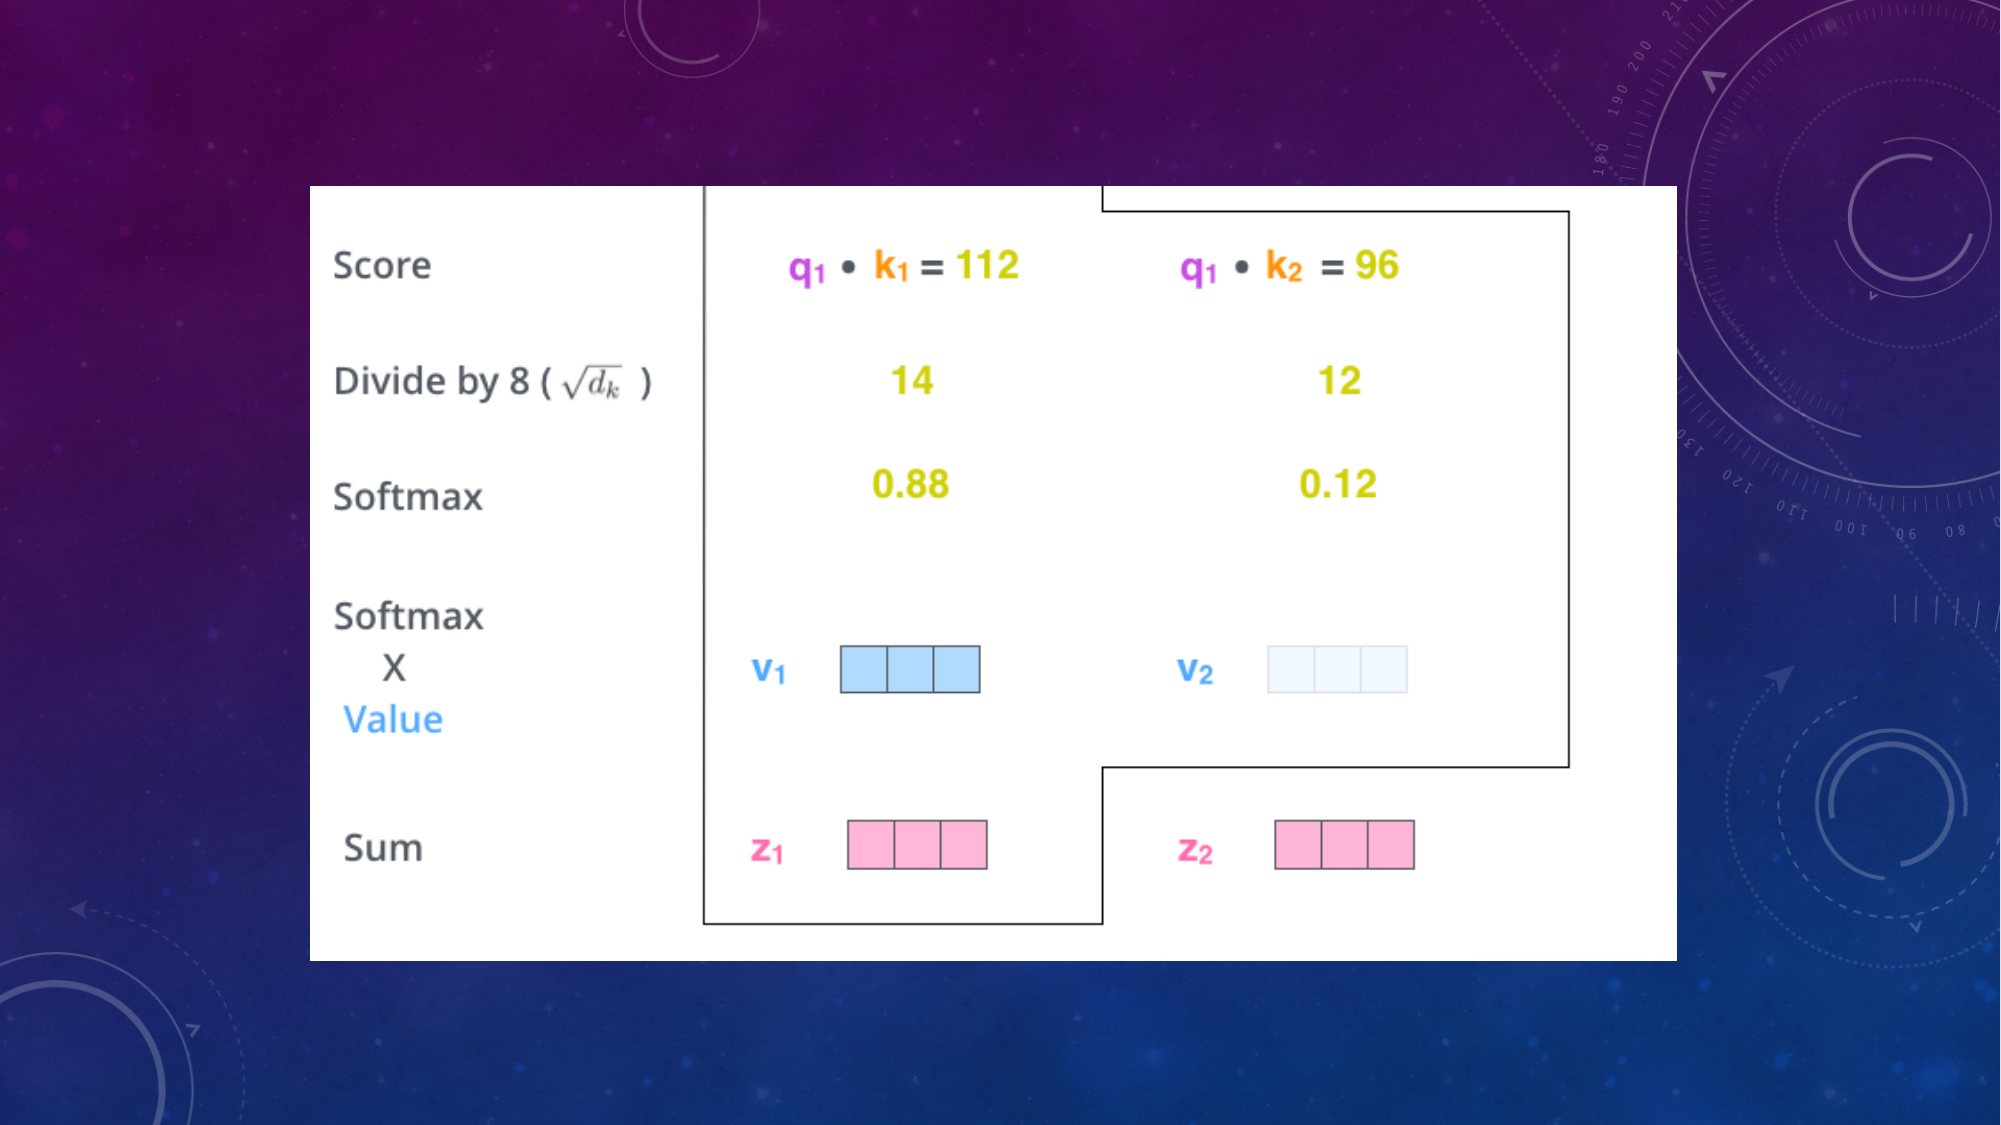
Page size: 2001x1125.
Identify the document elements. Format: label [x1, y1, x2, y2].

list [310, 186, 1678, 961]
picture [0, 0, 2001, 1125]
